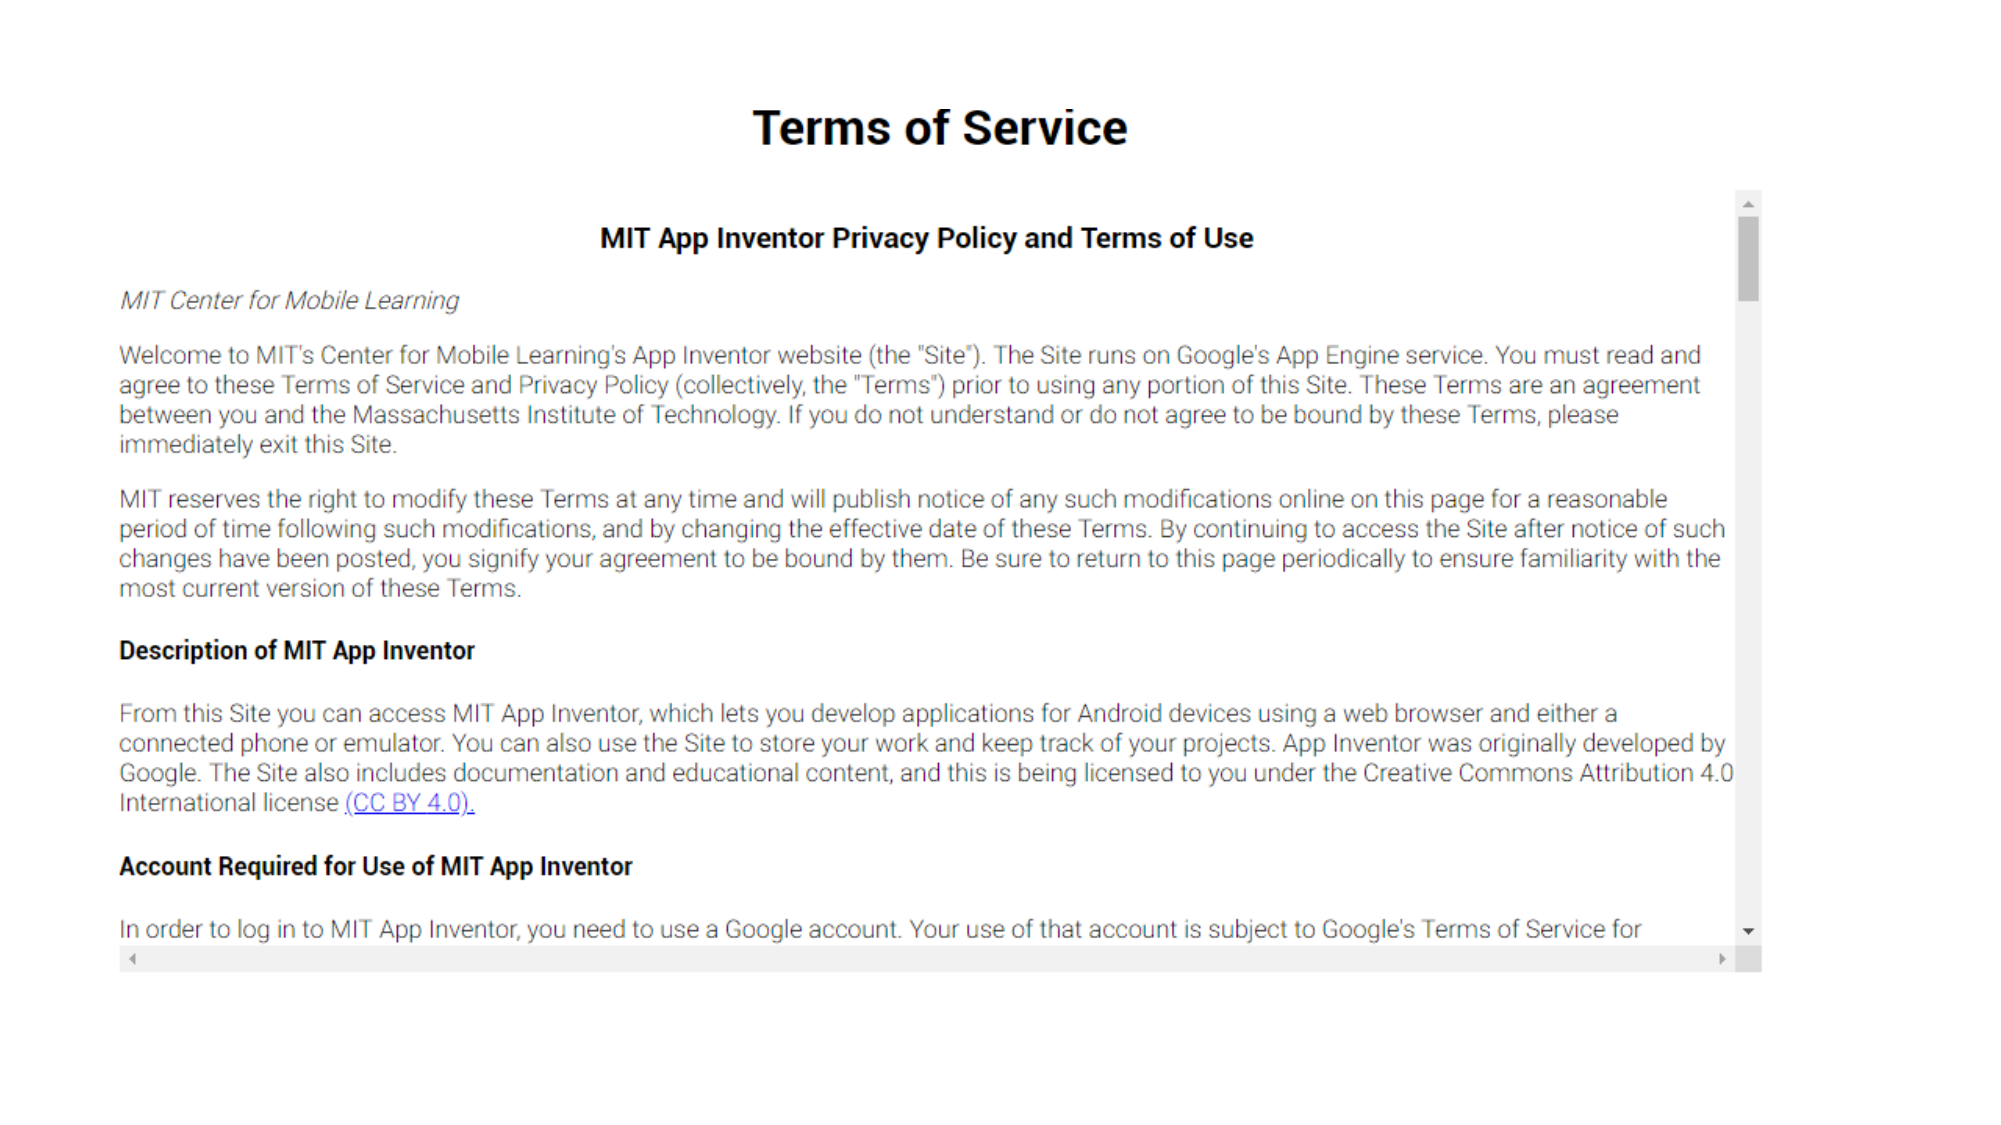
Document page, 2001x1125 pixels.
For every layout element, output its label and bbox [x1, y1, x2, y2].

picture [106, 109, 1784, 974]
